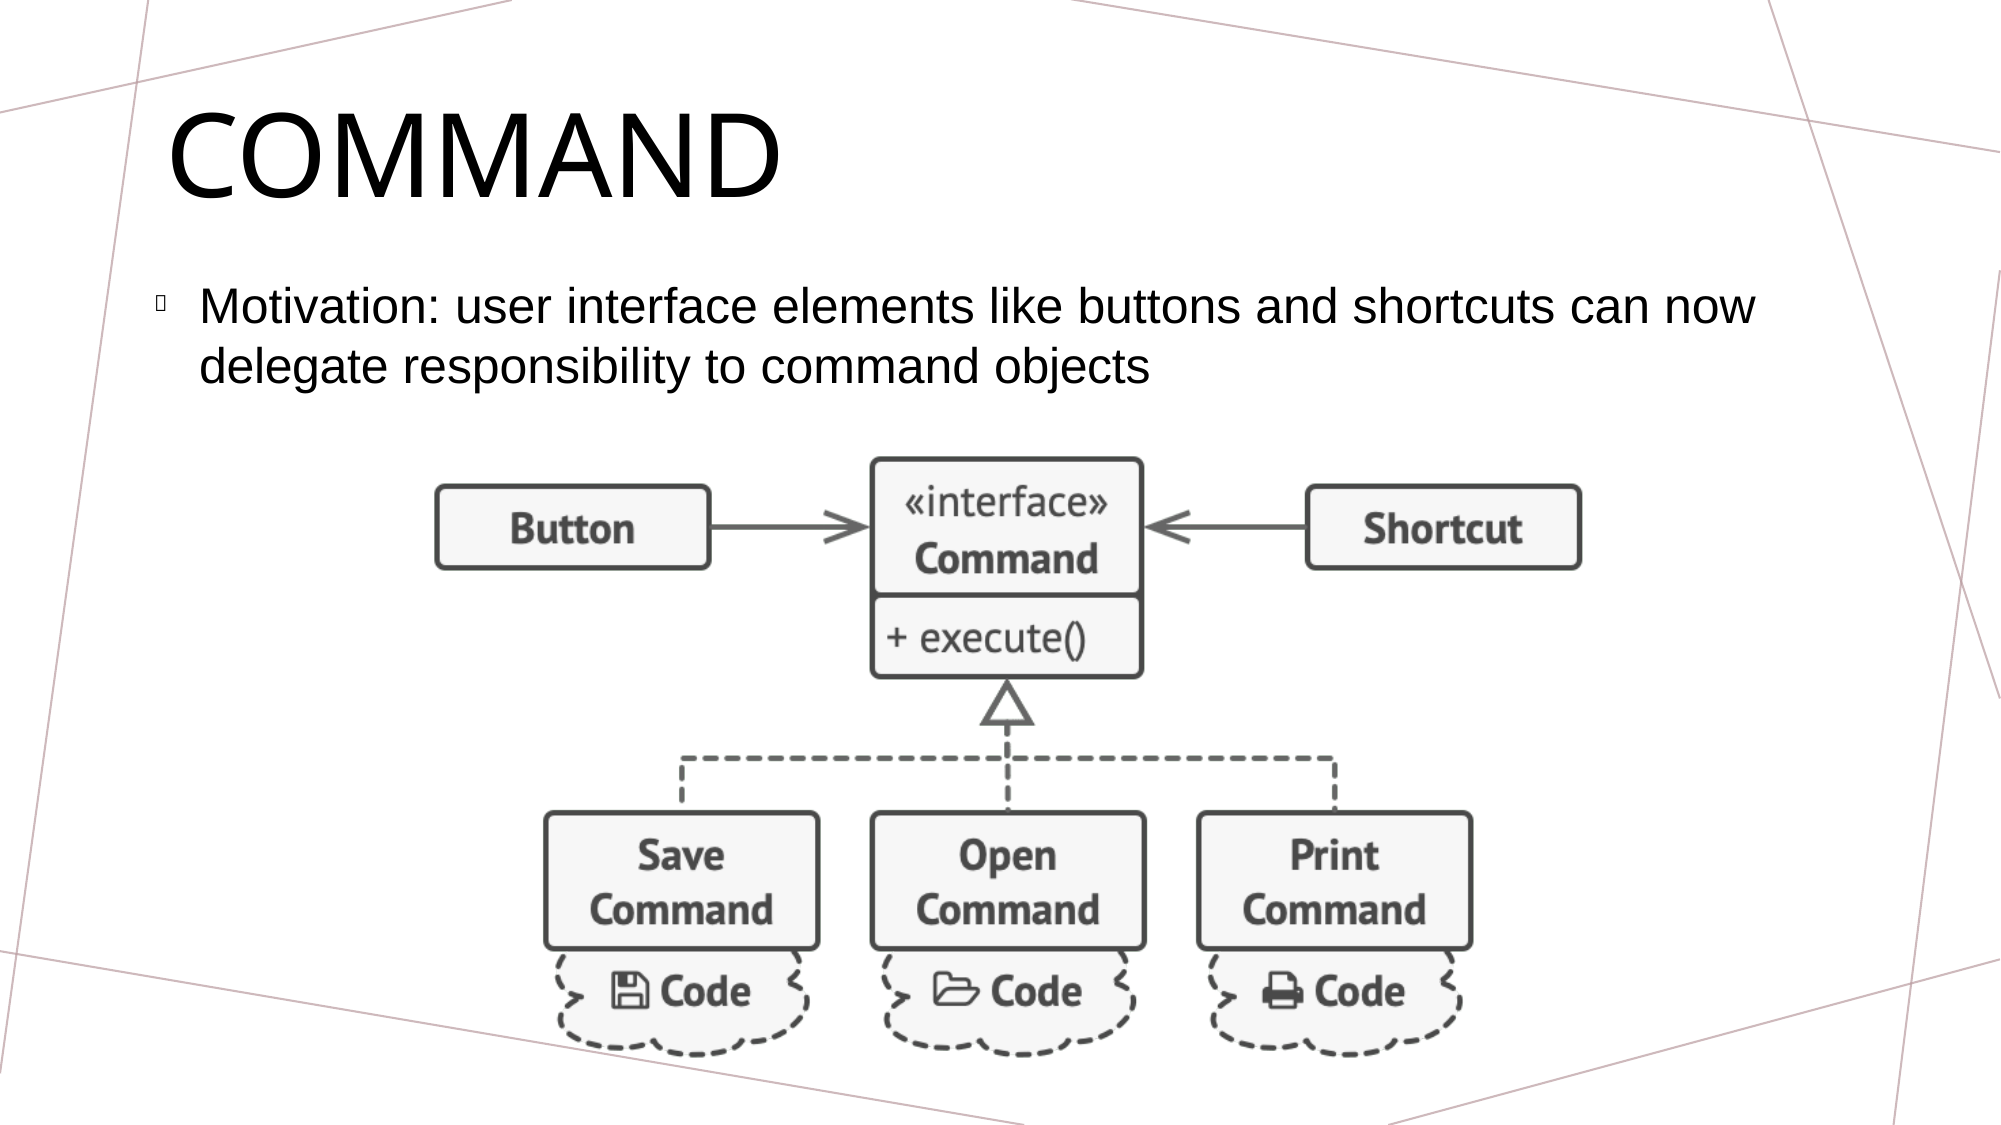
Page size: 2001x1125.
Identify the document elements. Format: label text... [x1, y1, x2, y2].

title Command [162, 53, 1766, 245]
text_box  [151, 286, 174, 316]
text_box Motivation: user interface elements like buttons and shortcuts can now delegate responsibility to command objects [196, 271, 1959, 394]
picture [410, 432, 1607, 1085]
